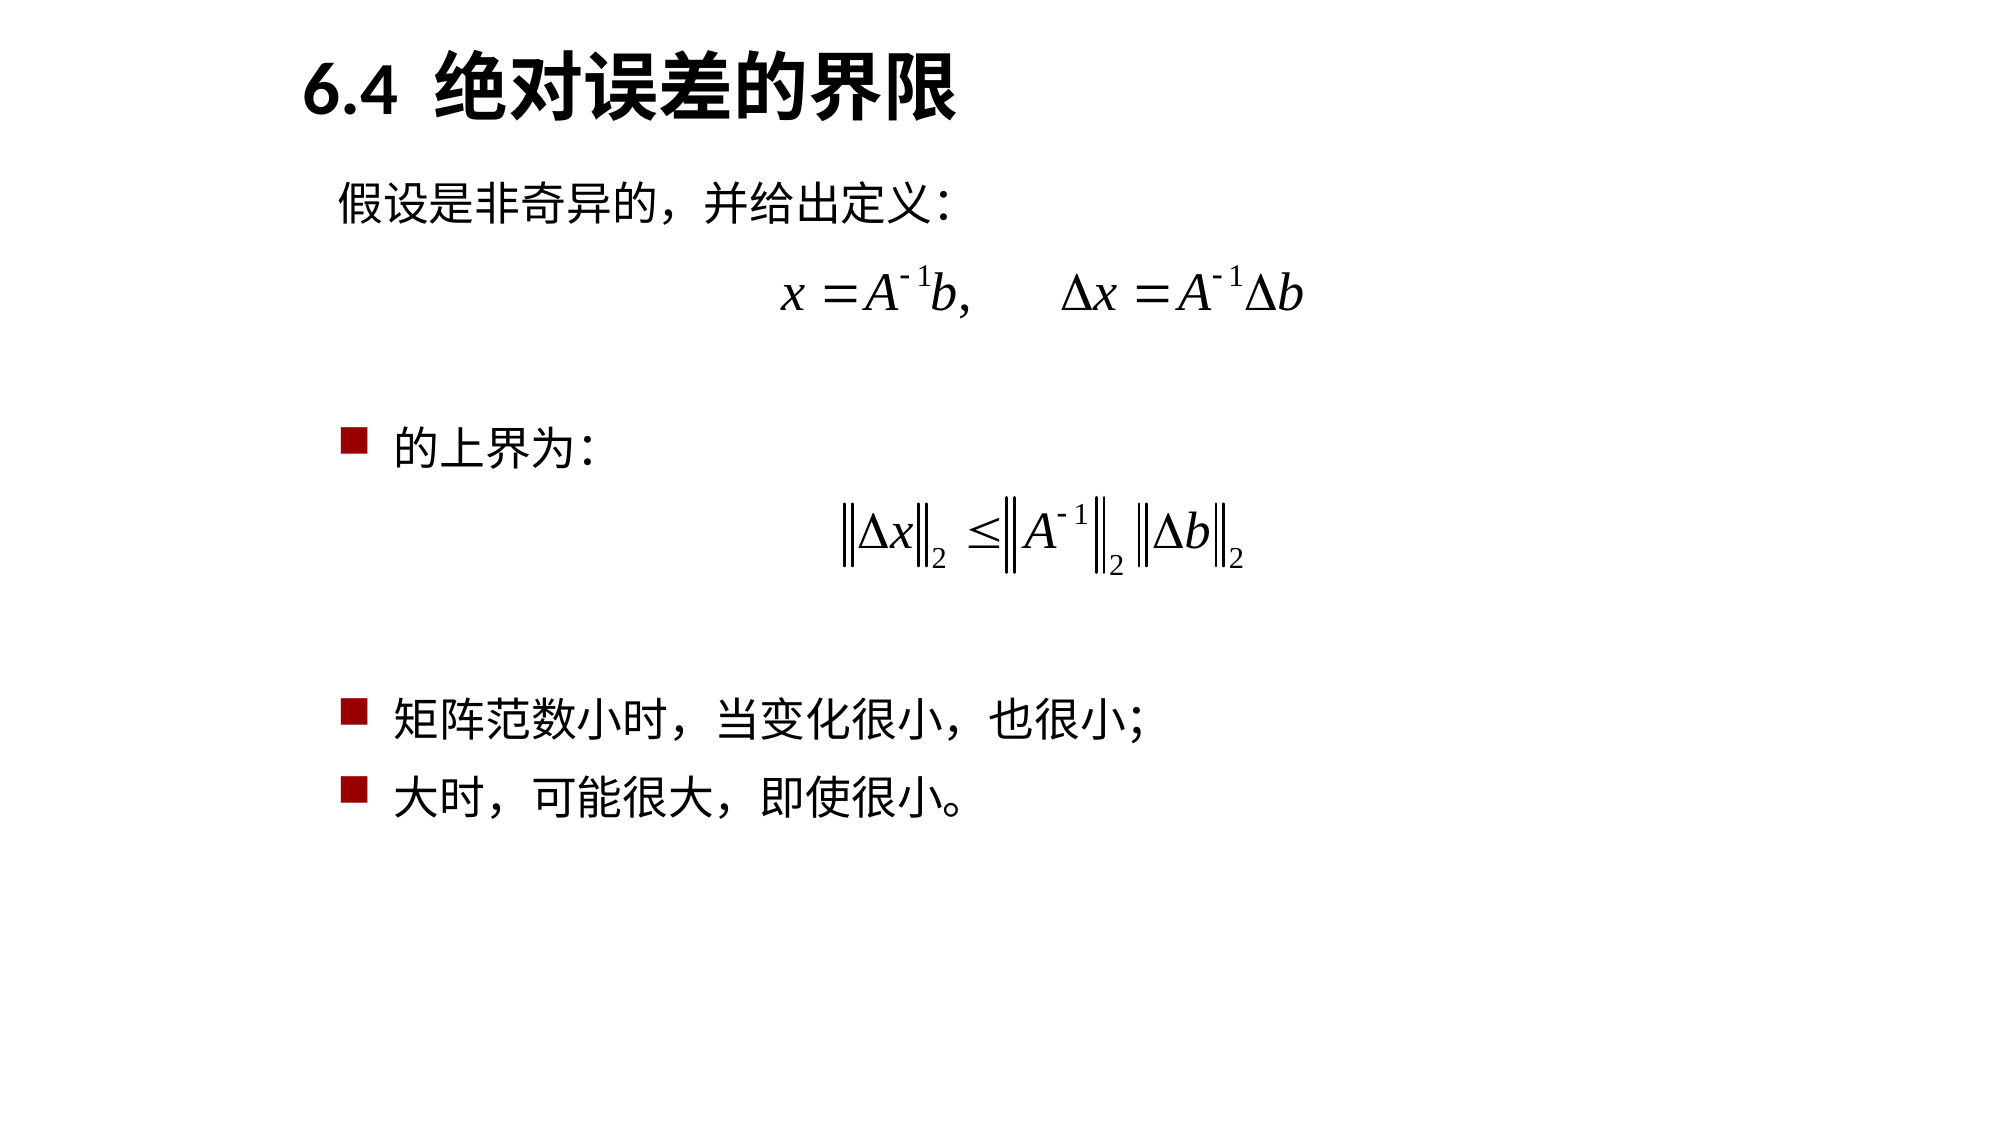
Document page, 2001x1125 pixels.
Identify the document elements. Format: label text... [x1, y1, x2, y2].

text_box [833, 486, 1252, 589]
text_box 6.4 绝对误差的界限 [287, 37, 1732, 131]
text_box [770, 251, 1316, 334]
